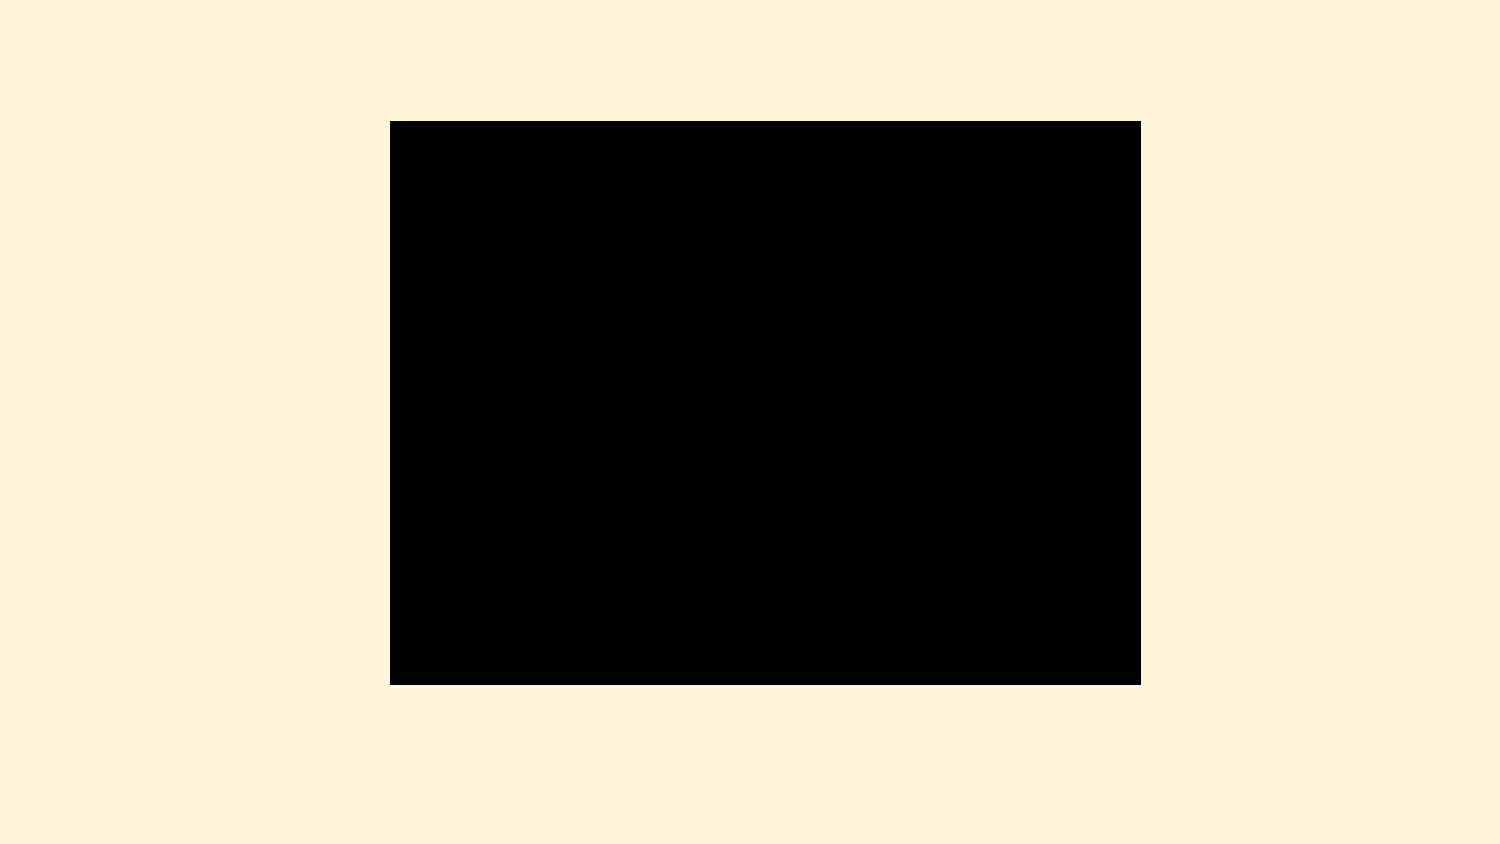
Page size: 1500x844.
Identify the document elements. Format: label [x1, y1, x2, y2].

picture [390, 121, 1141, 685]
